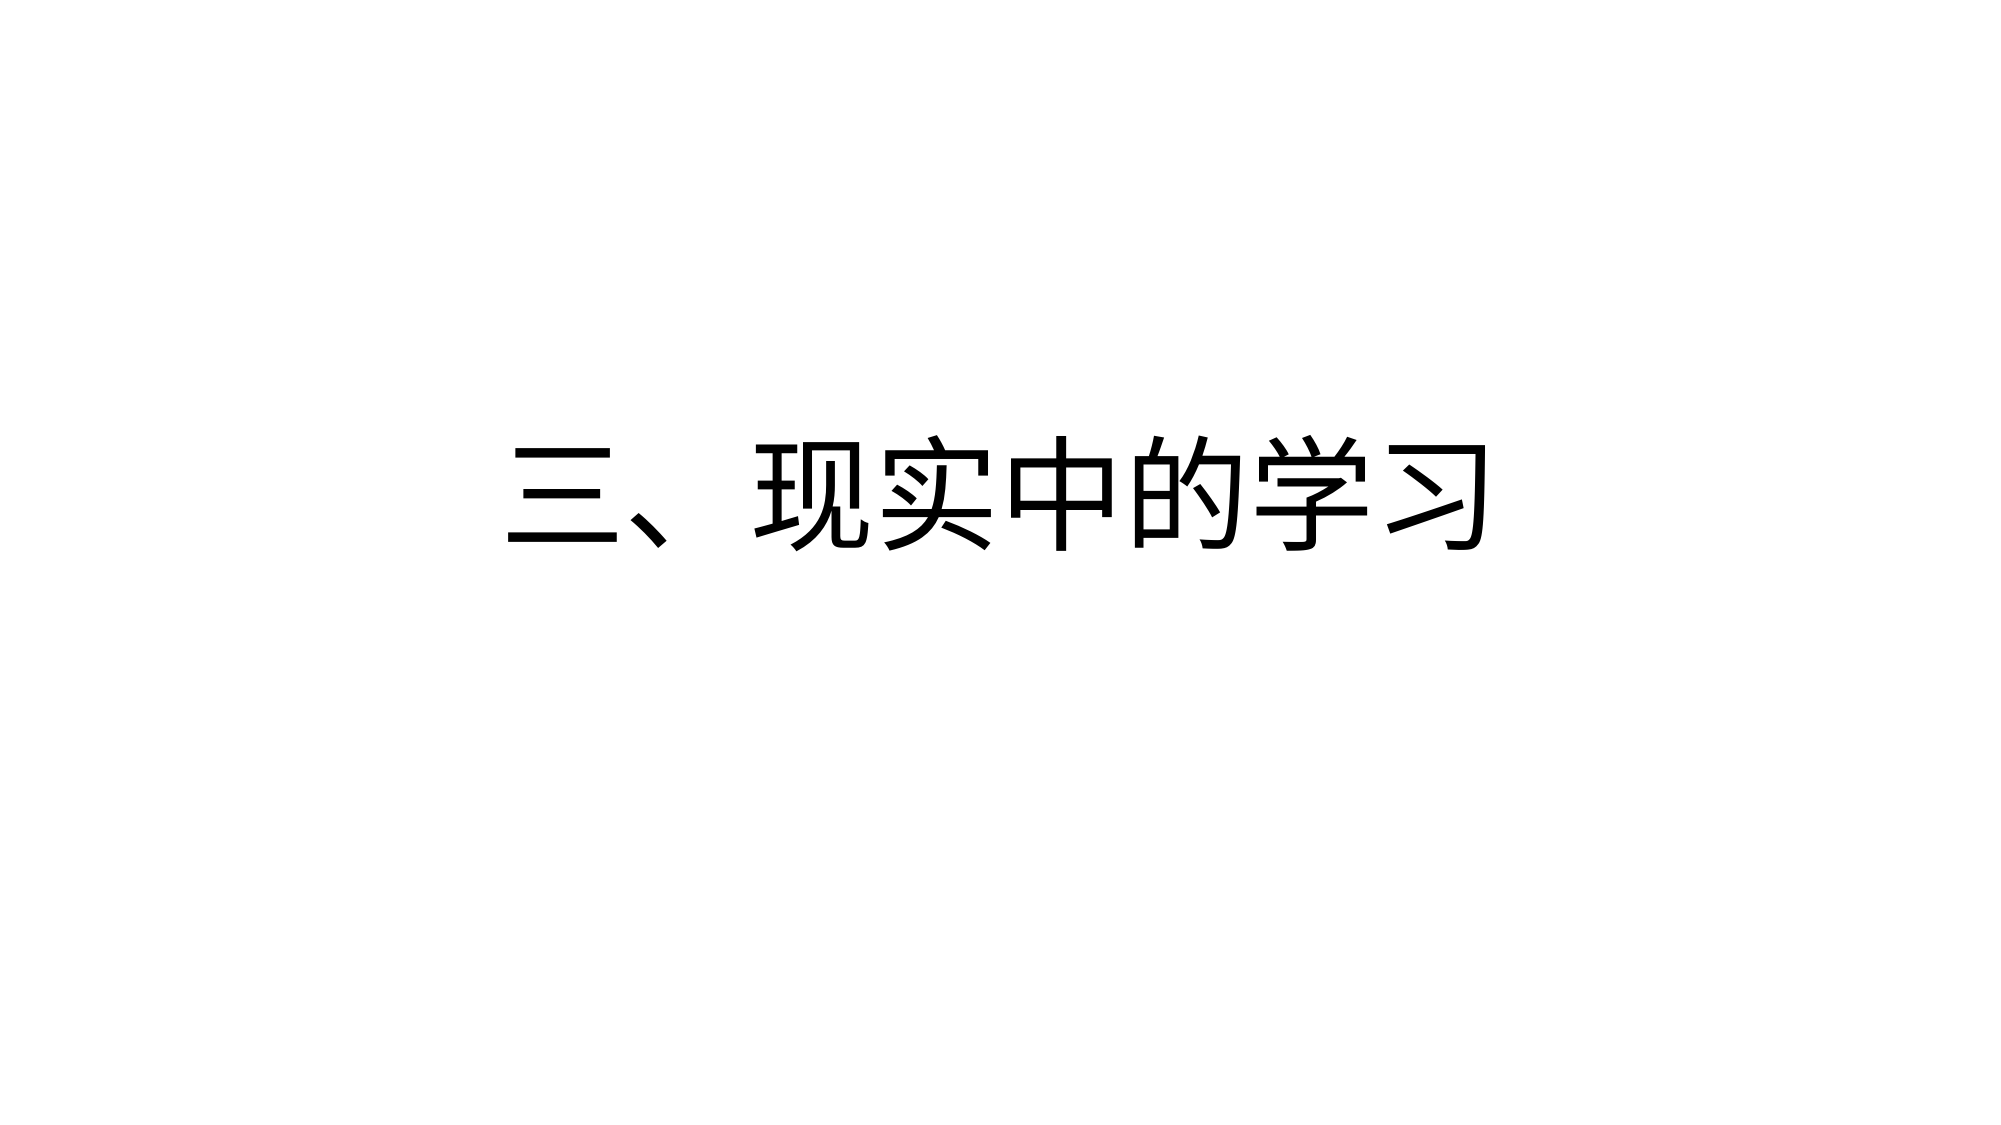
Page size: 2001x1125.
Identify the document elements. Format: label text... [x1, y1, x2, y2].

title 三、现实中的学习 [249, 184, 1750, 576]
